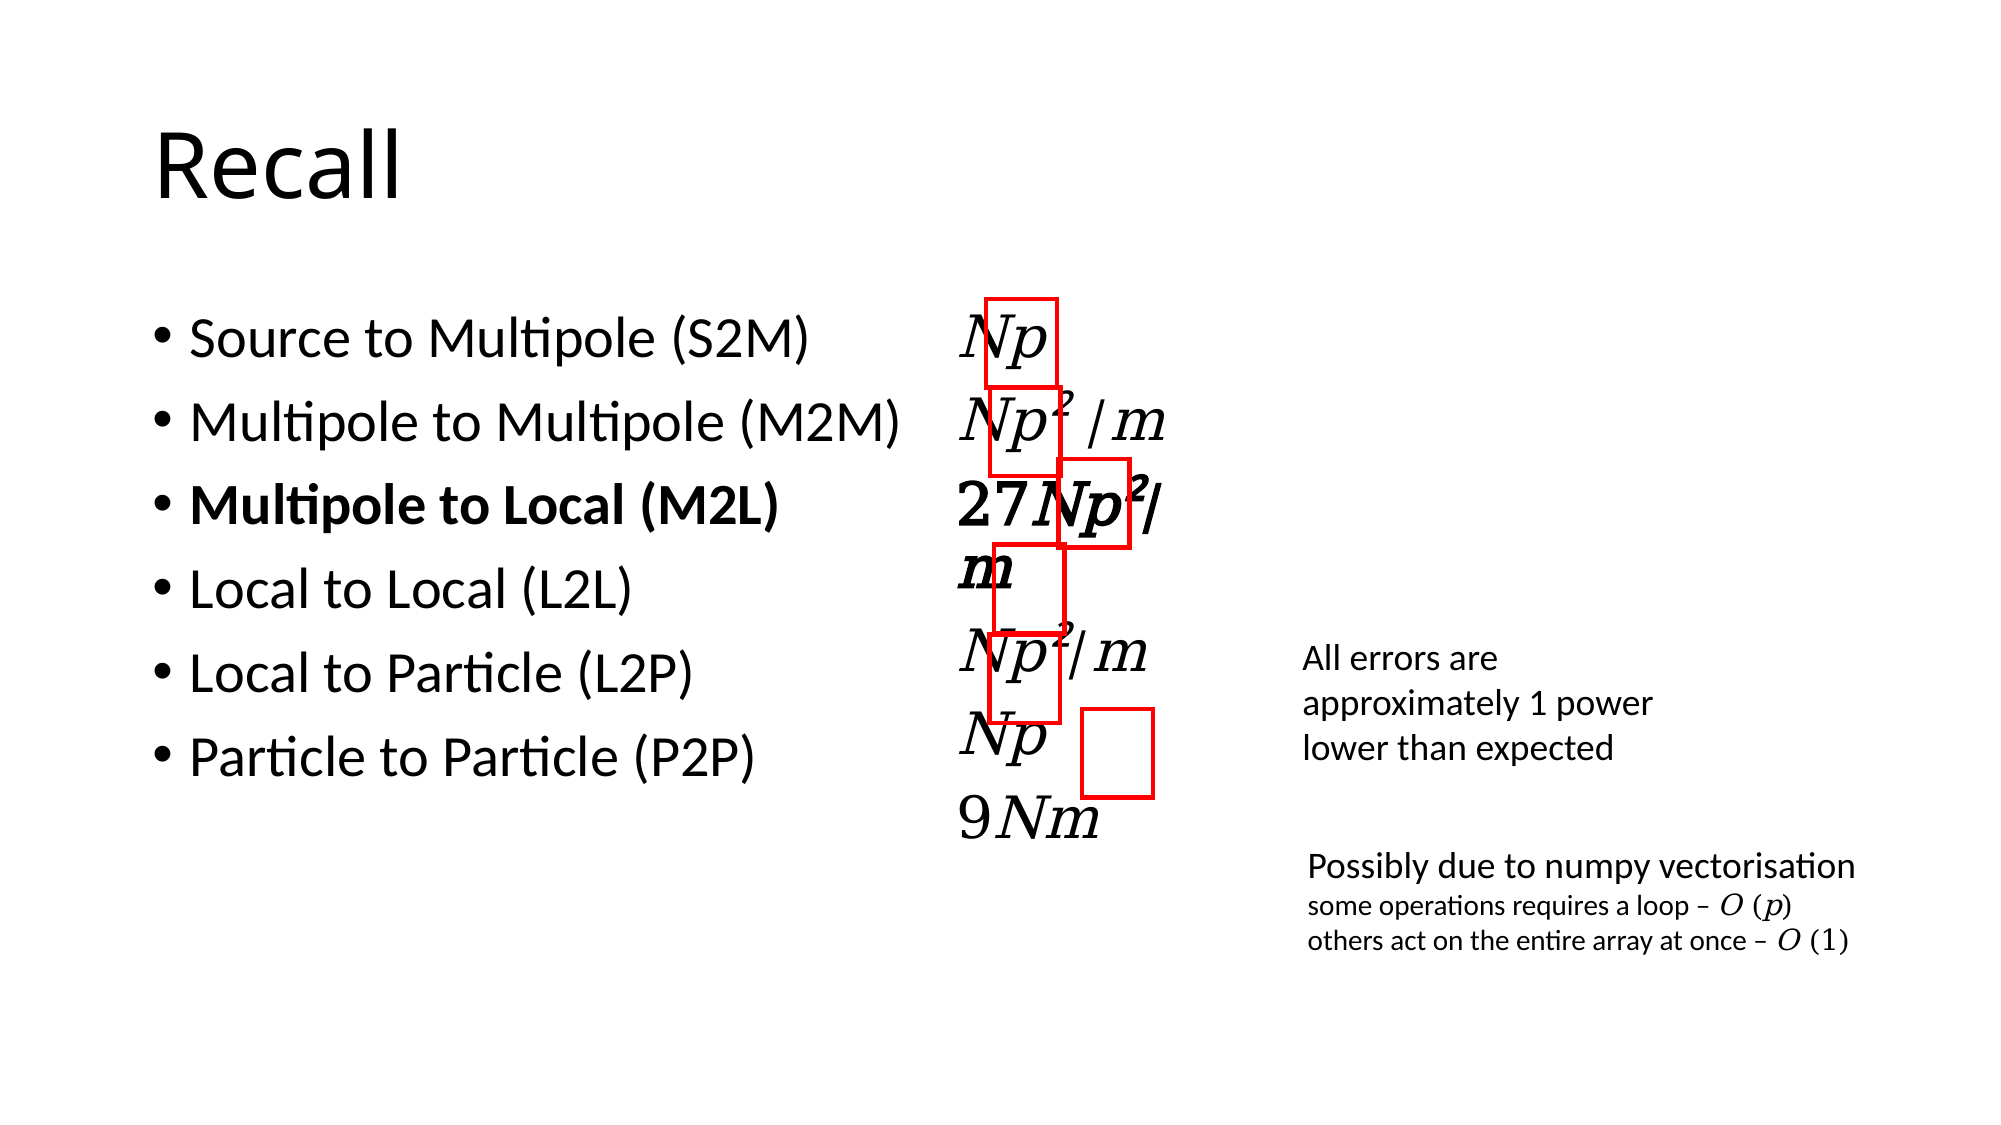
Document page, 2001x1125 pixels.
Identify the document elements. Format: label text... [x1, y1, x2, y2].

text_box [988, 633, 1061, 724]
text_box [1057, 458, 1130, 549]
text_box Possibly due to numpy vectorisation some operations requires a loop – O (p) others act on the entire array at once – O (1) [1292, 789, 1909, 964]
text_box [985, 298, 1058, 388]
text_box [993, 544, 1066, 634]
list Source to Multipole (S2M) Multipole to Multipole (M2M) Multipole to Local (M2L) Local to Local (L2L) Local to Particle (L2P) Particle to Particle (P2P) [1224, 299, 1863, 1014]
list Source to Multipole (S2M) Multipole to Multipole (M2M) Multipole to Local (M2L) Local to Local (L2L) Local to Particle (L2P) Particle to Particle (P2P) [137, 299, 940, 1014]
text_box [1081, 708, 1154, 798]
text_box All errors are approximately 1 power lower than expected [1287, 625, 1728, 776]
text_box Np Np² /m 27Np²/m Np²/m Np 9Nm [940, 299, 1224, 1014]
title Recall [137, 59, 1863, 278]
text_box [989, 386, 1062, 477]
